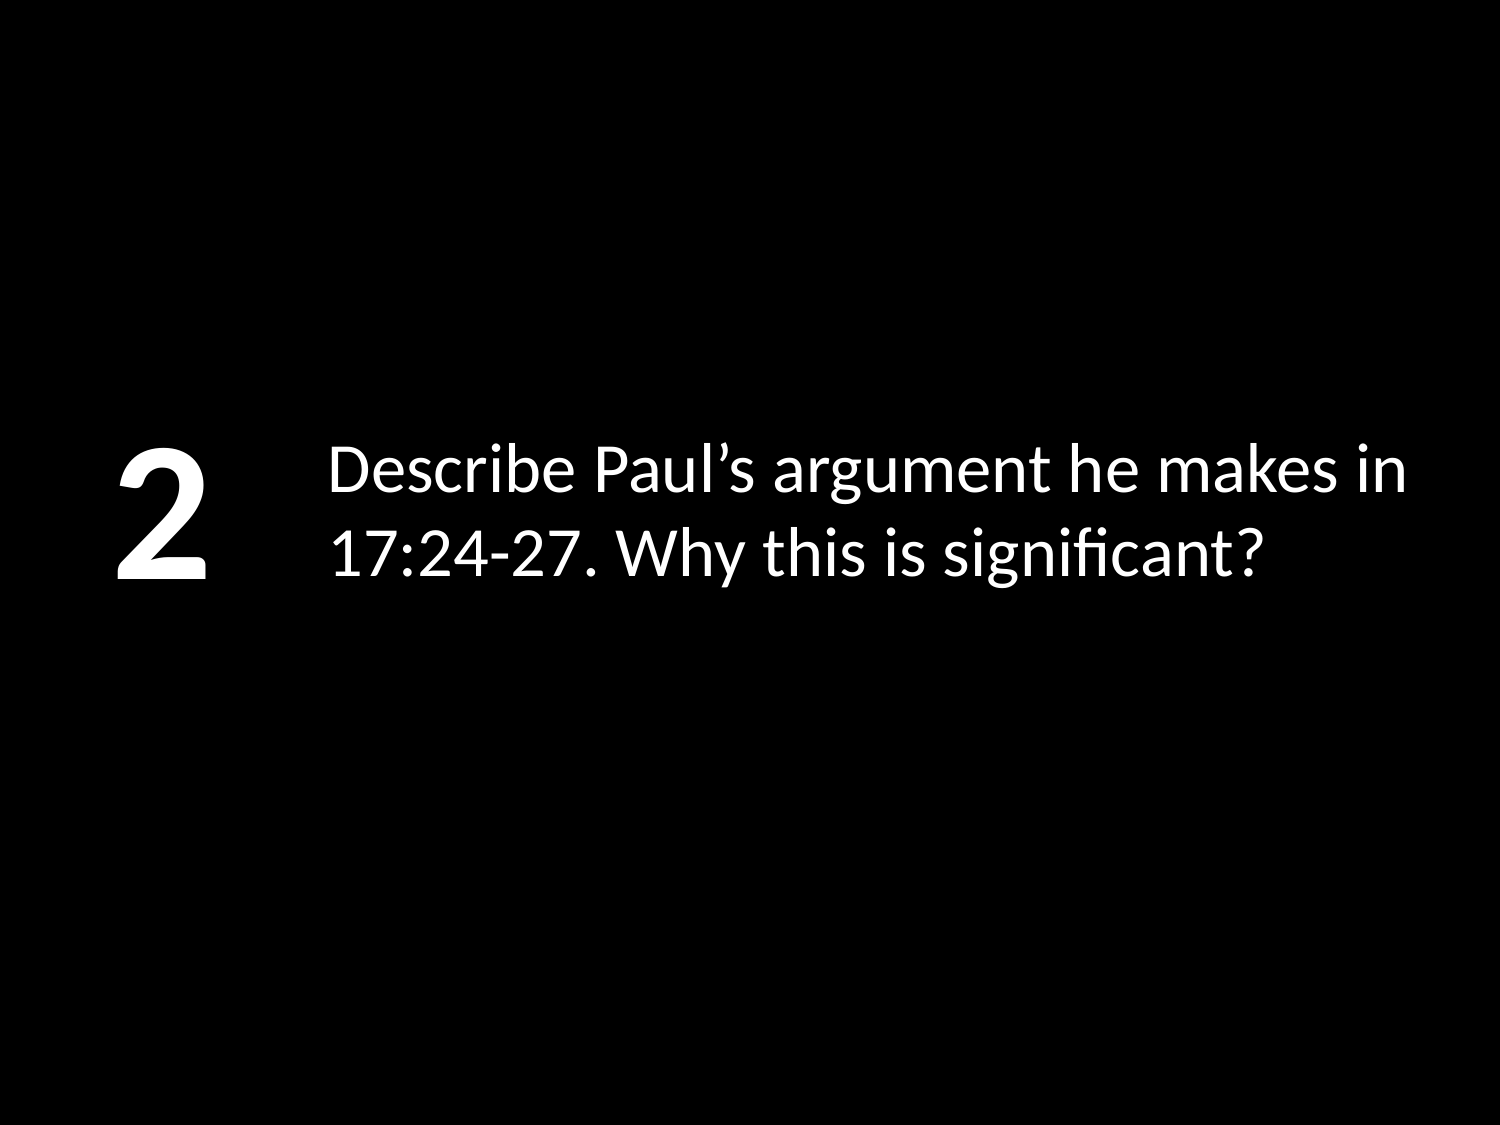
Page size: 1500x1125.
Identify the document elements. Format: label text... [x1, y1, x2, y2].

title Describe Paul’s argument he makes in 17:24-27. Why this is significant? [312, 412, 1500, 600]
list 2 [0, 262, 213, 738]
